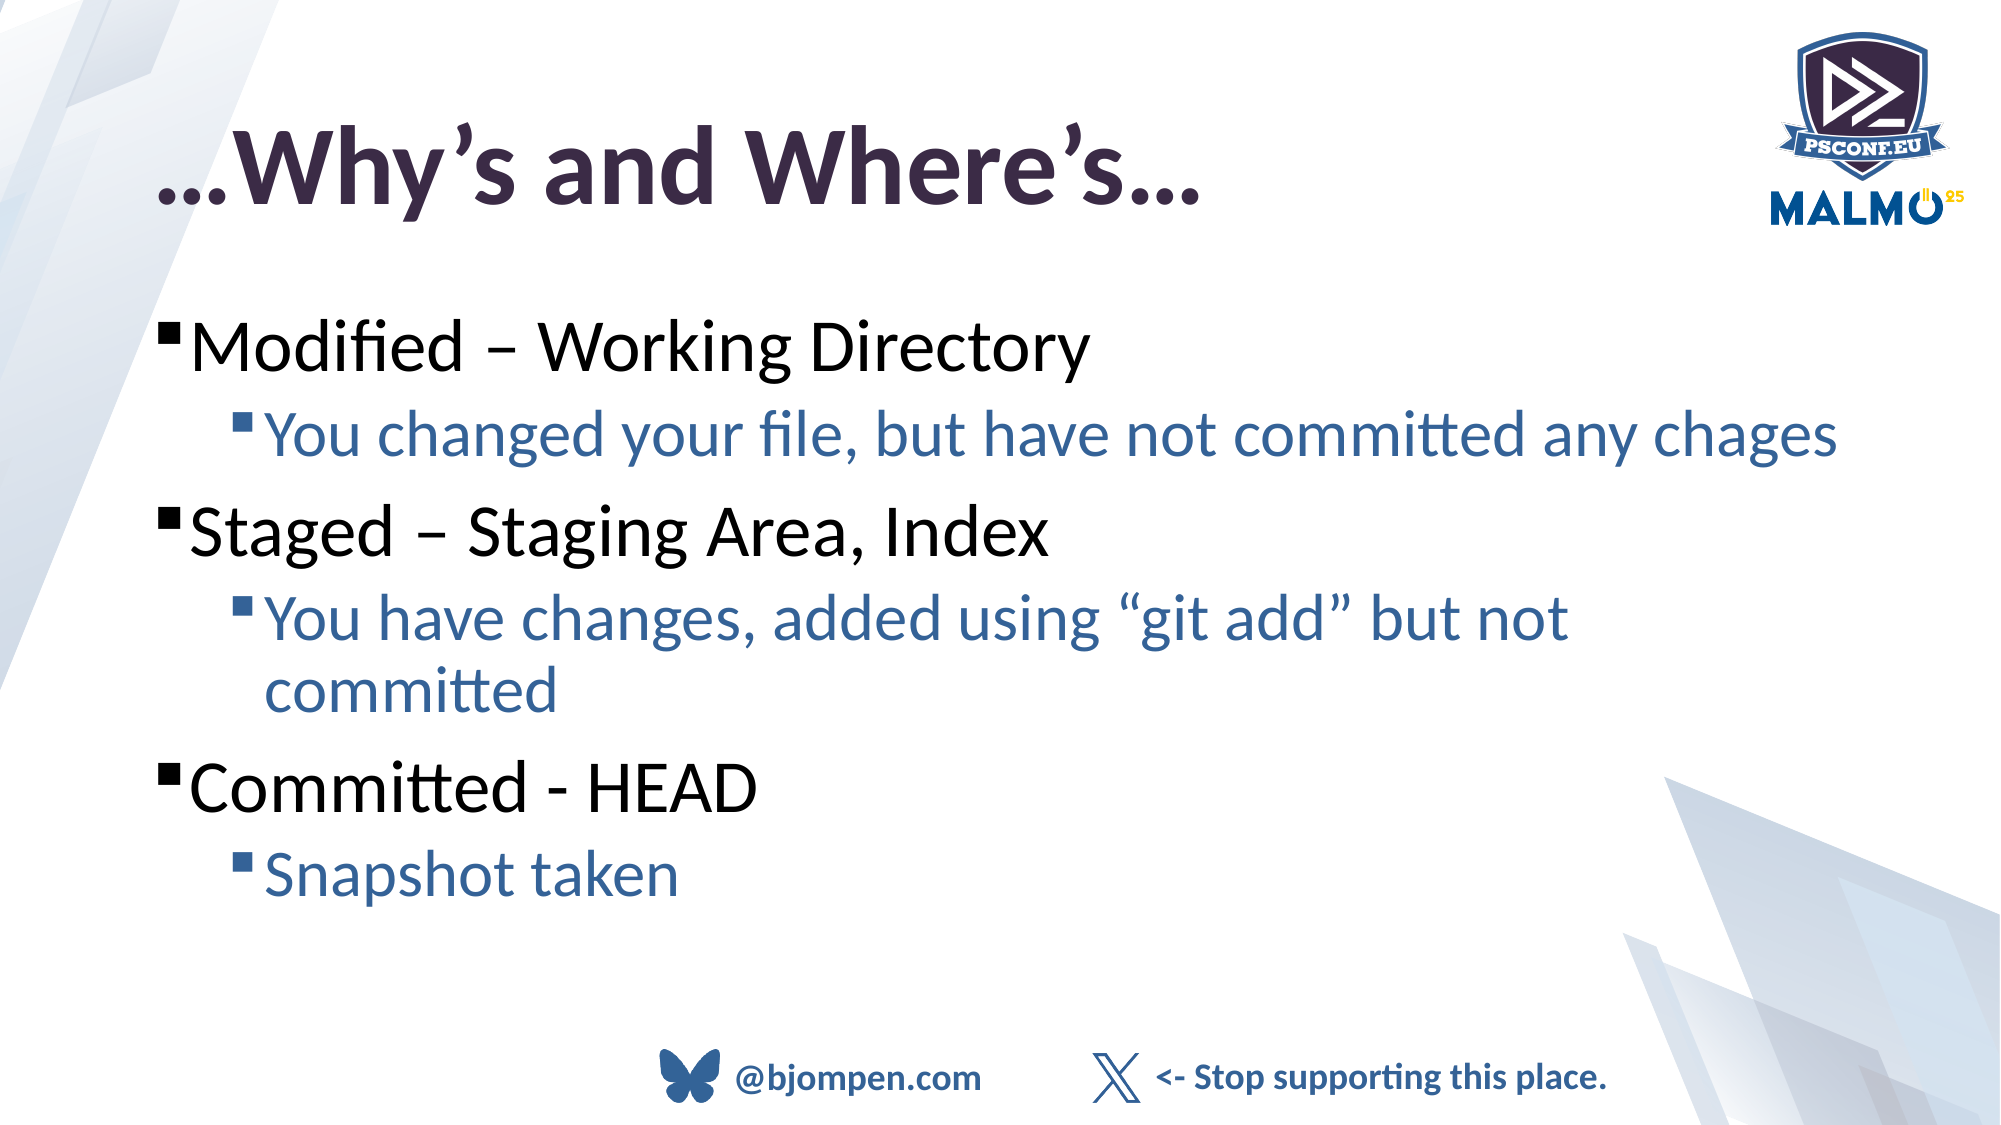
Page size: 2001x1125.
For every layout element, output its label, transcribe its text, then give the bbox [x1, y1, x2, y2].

list Modified – Working Directory You changed your file, but have not committed any chages Staged – Staging Area, Index You have changes, added using “git add” but not committed Committed - HEAD Snapshot taken [137, 299, 1863, 1014]
title …Why’s and Where’s… [137, 59, 1735, 278]
picture [0, 0, 2000, 1125]
